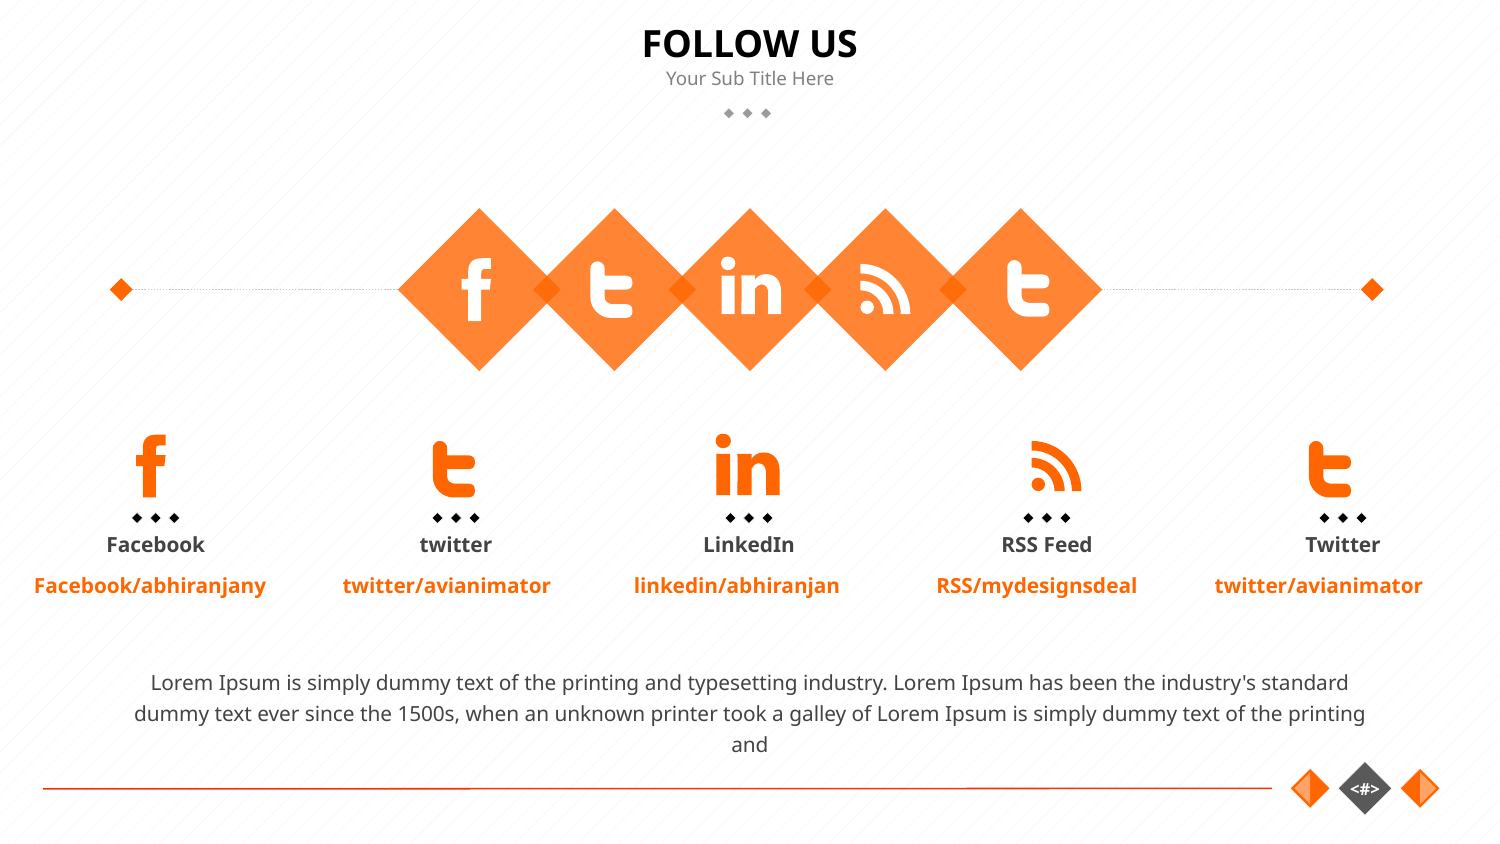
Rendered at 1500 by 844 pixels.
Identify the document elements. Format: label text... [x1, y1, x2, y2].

title FOLLOW US [112, 0, 1388, 85]
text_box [892, 440, 1173, 603]
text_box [592, 433, 882, 603]
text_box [109, 207, 1384, 372]
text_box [302, 440, 587, 603]
slide_number 58 [1333, 769, 1397, 808]
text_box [1174, 440, 1464, 603]
text_box Lorem Ipsum is simply dummy text of the printing and typesetting industry. Lorem Ipsum has been the industry's standard dummy text ever since the 1500s, when an unknown printer took a galley of Lorem Ipsum is simply dummy text of the printing and [119, 655, 1381, 764]
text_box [5, 434, 295, 603]
